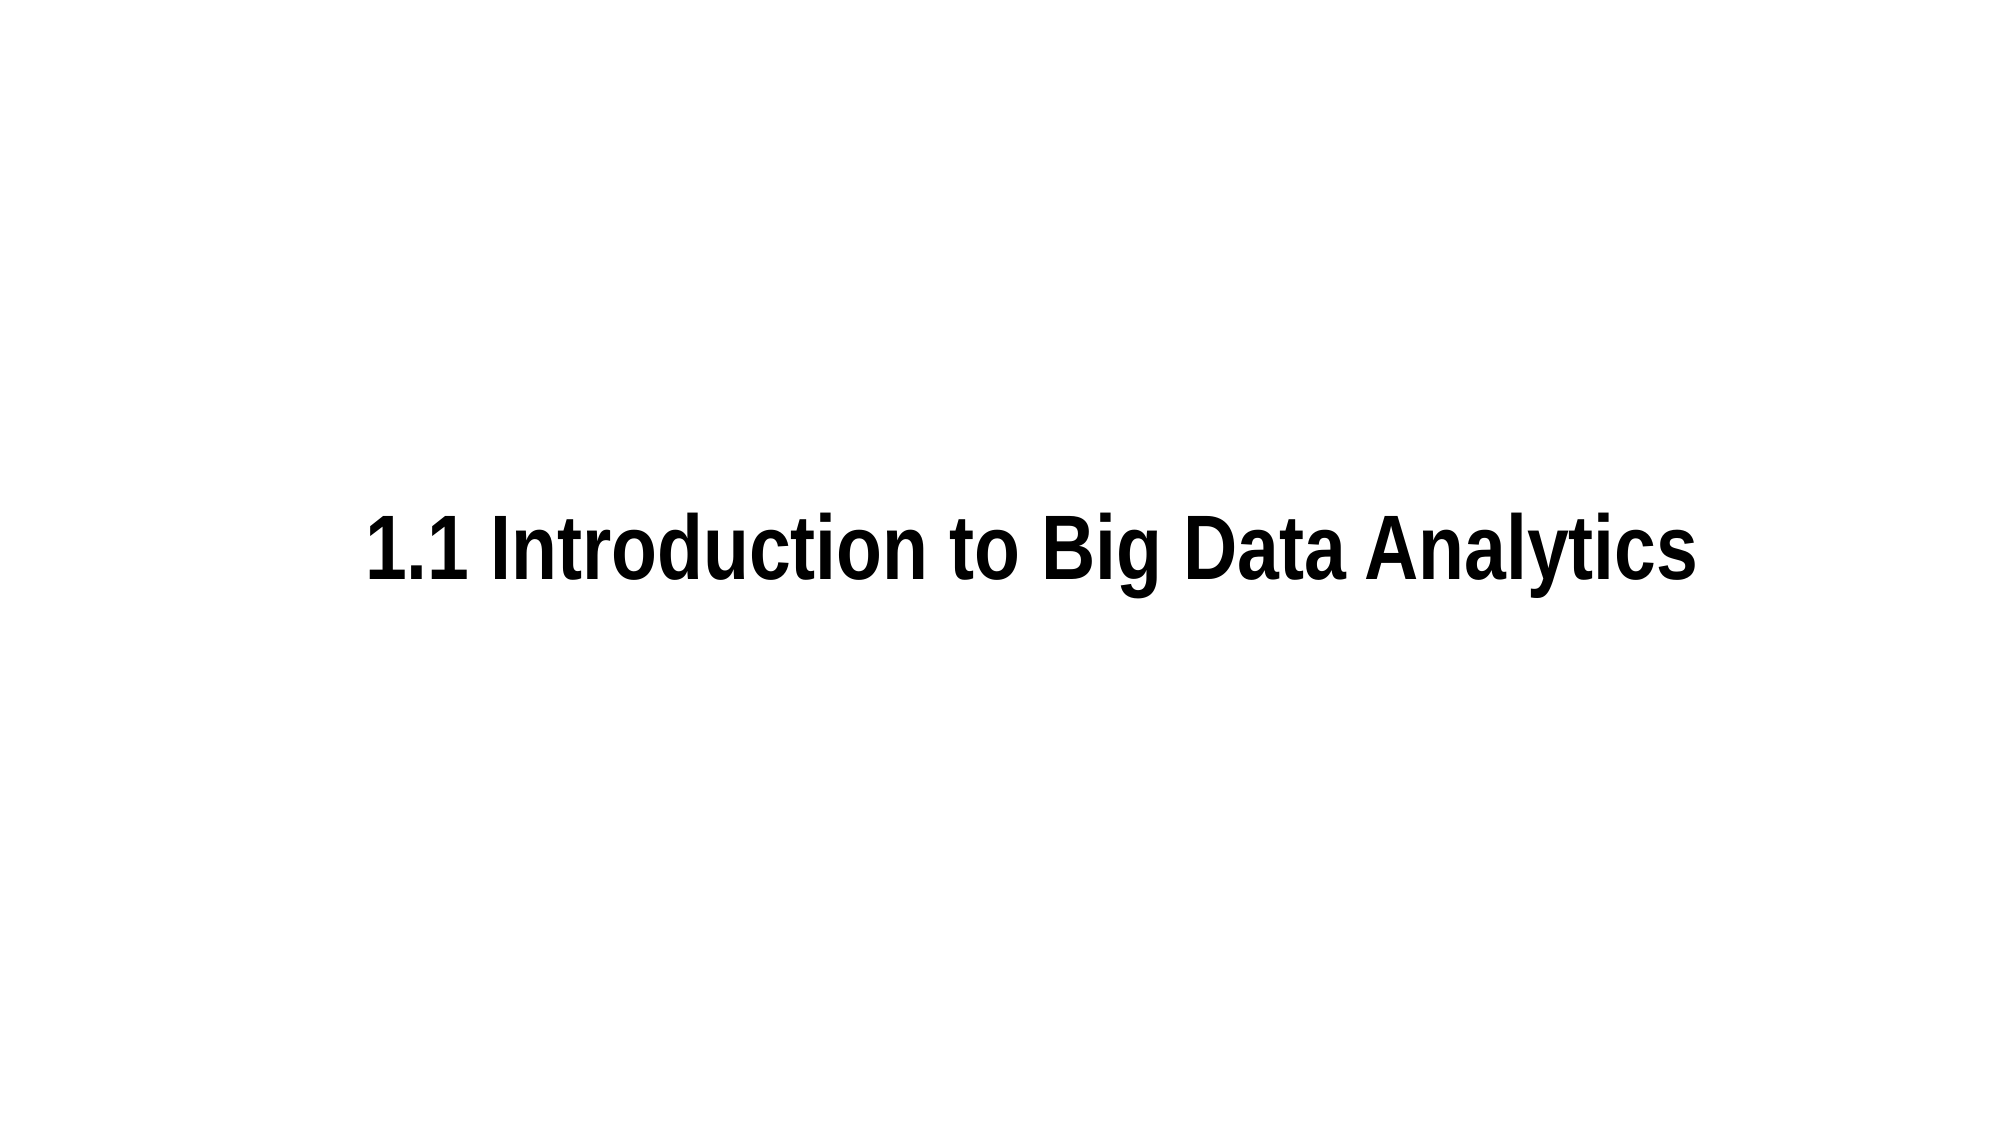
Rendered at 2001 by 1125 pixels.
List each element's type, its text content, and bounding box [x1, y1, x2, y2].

title 1.1 Introduction to Big Data Analytics [170, 496, 1896, 714]
